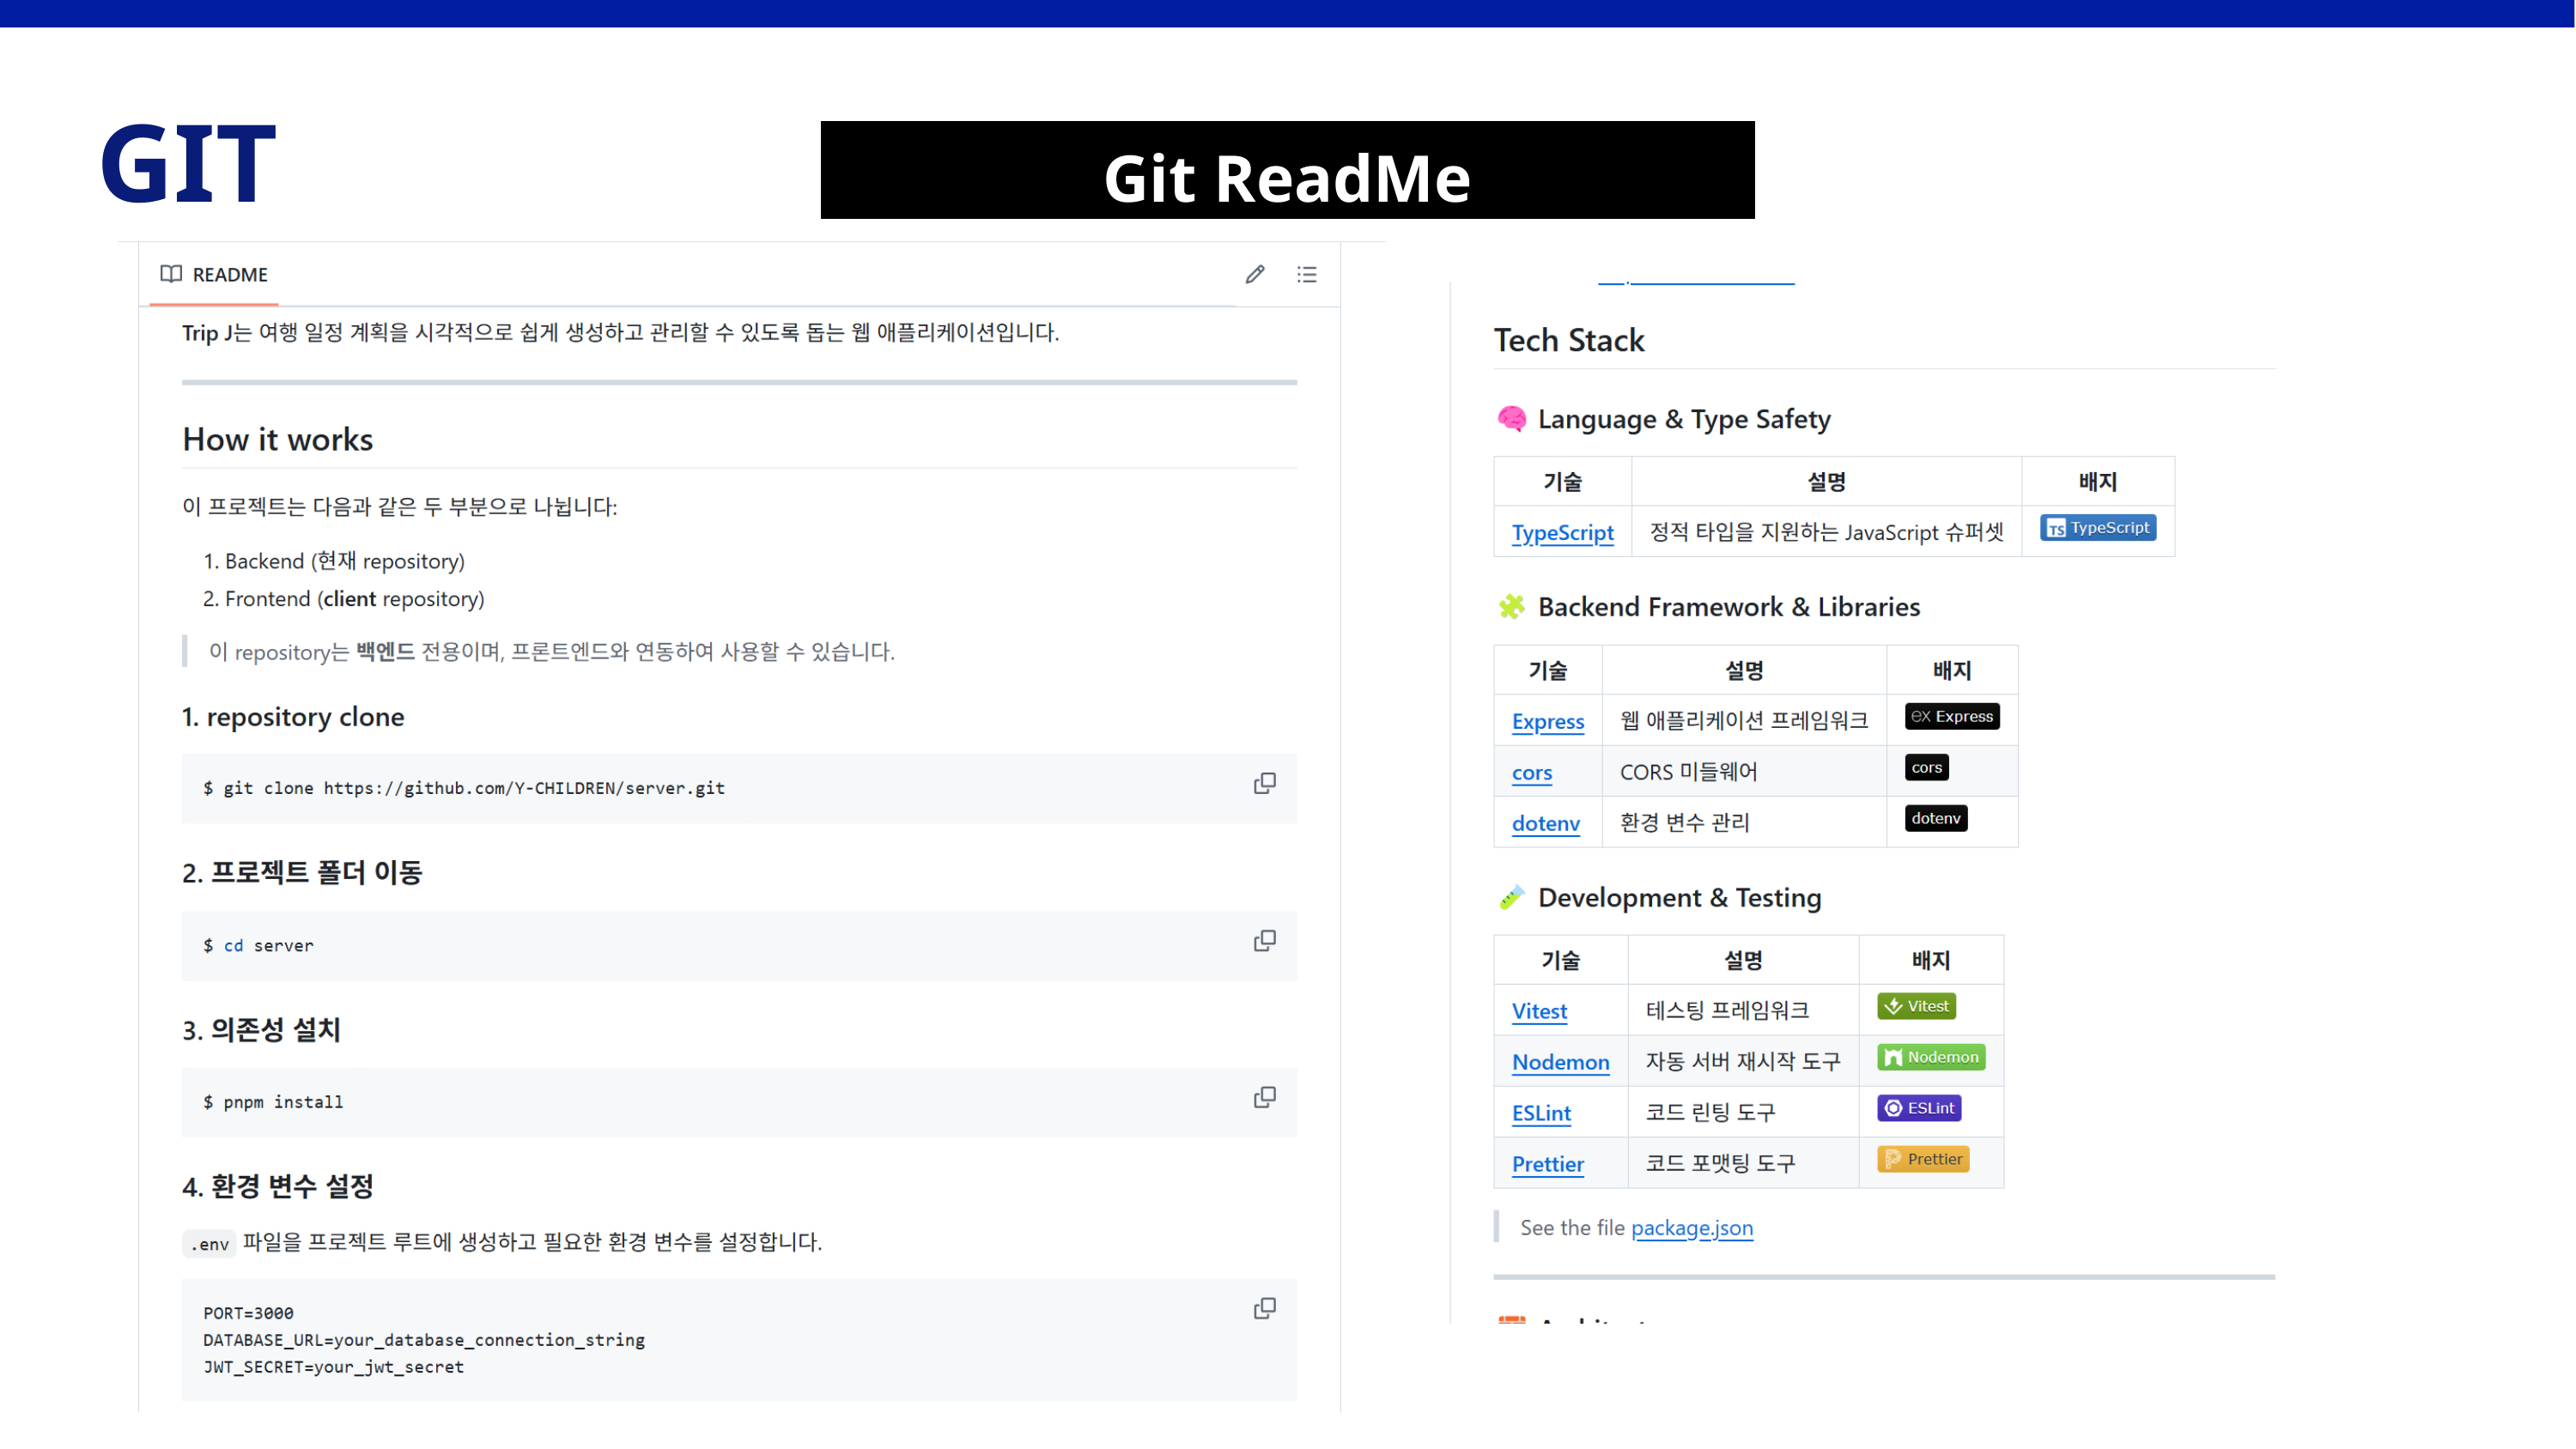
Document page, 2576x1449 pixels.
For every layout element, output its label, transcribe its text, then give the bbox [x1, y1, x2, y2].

picture [1416, 282, 2276, 1325]
text_box GIT [96, 80, 1267, 219]
picture [0, 0, 2576, 27]
text_box Git ReadMe [821, 121, 1755, 219]
picture [118, 240, 1386, 1413]
